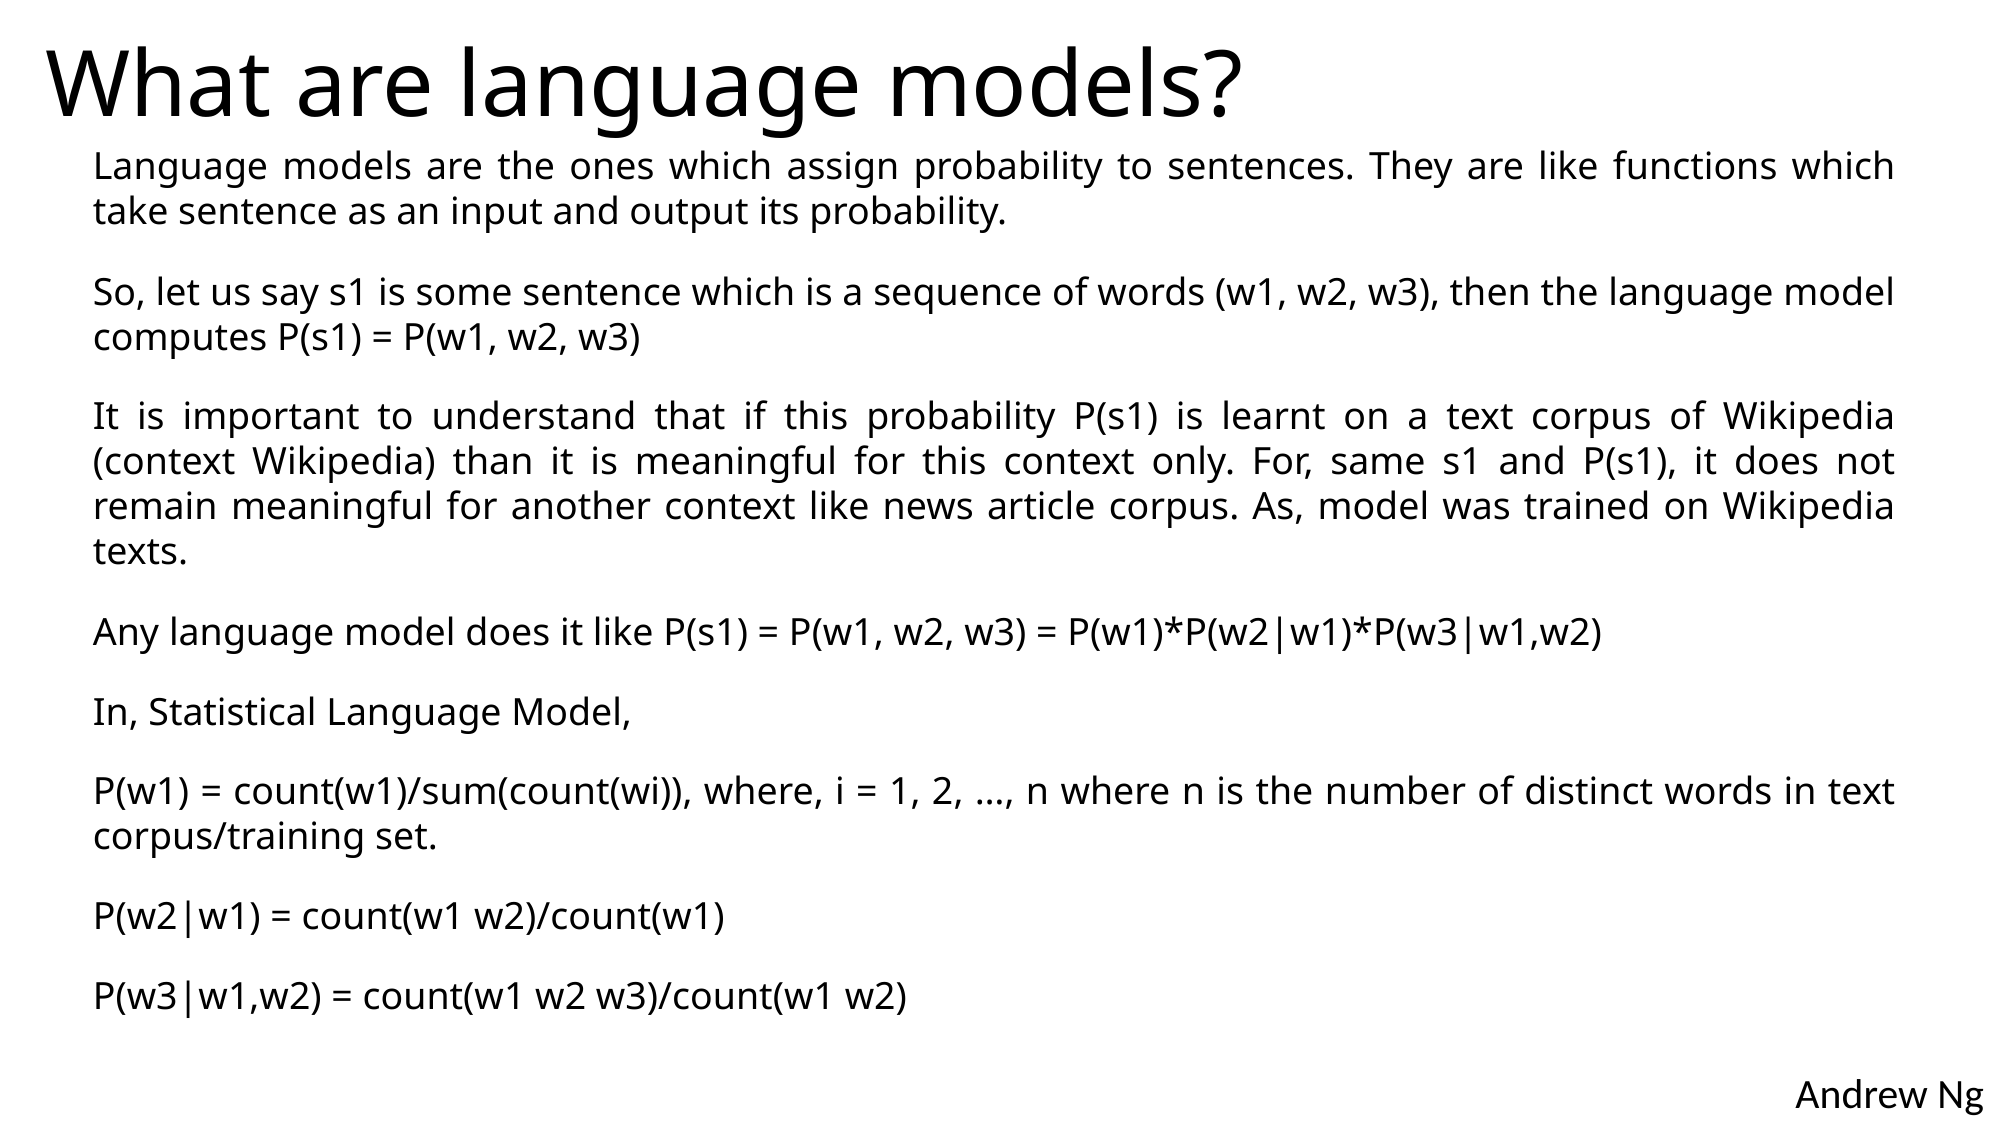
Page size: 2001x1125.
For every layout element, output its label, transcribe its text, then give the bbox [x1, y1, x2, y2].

text_box Language models are the ones which assign probability to sentences. They are like functions which take sentence as an input and output its probability. So, let us say s1 is some sentence which is a sequence of words (w1, w2, w3), then the language model computes P(s1) = P(w1, w2, w3) It is important to understand that if this probability P(s1) is learnt on a text corpus of Wikipedia (context Wikipedia) than it is meaningful for this context only. For, same s1 and P(s1), it does not remain meaningful for another context like news article corpus. As, model was trained on Wikipedia texts. Any language model does it like P(s1) = P(w1, w2, w3) = P(w1)*P(w2|w1)*P(w3|w1,w2) In, Statistical Language Model, P(w1) = count(w1)/sum(count(wi)), where, i = 1, 2, …, n where n is the number of distinct words in text corpus/training set. P(w2|w1) = count(w1 w2)/count(w1) P(w3|w1,w2) = count(w1 w2 w3)/count(w1 w2) [78, 135, 1912, 1070]
title What are language models? [30, 29, 2000, 248]
